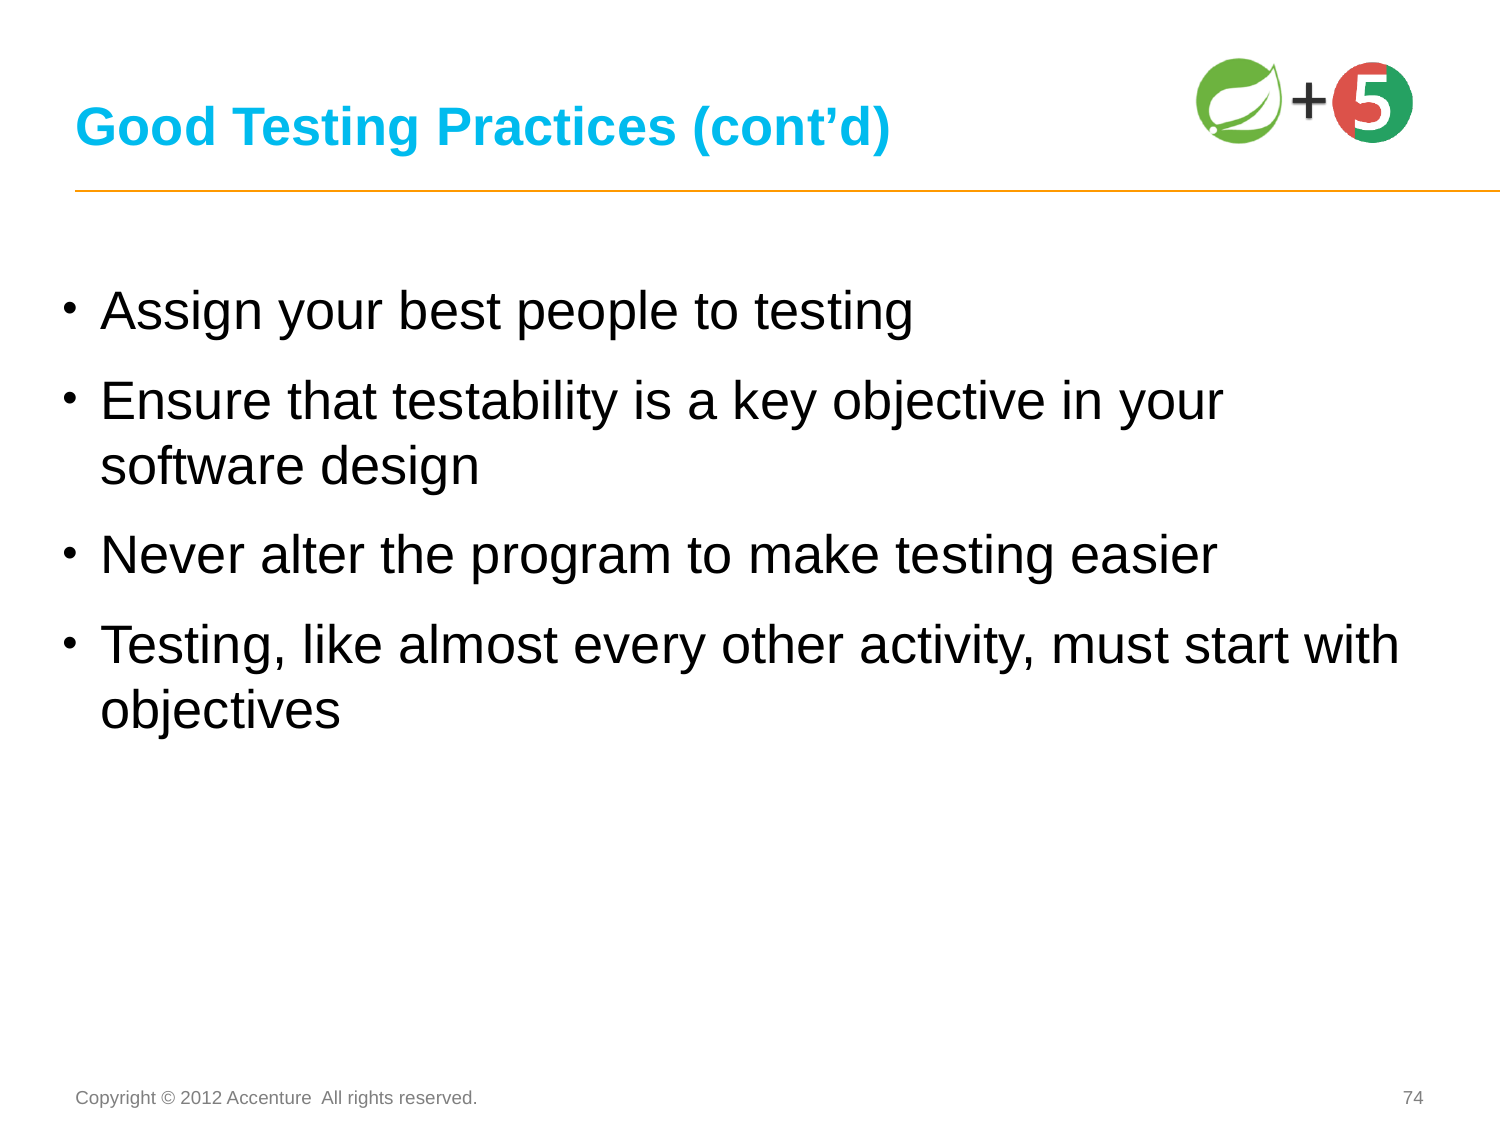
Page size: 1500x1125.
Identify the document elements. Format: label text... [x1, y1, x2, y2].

list Assign your best people to testing Ensure that testability is a key objective in your software design Never alter the program to make testing easier Testing, like almost every other activity, must start with objectives [62, 275, 1422, 950]
title Good Testing Practices (cont’d) [75, 27, 1422, 157]
